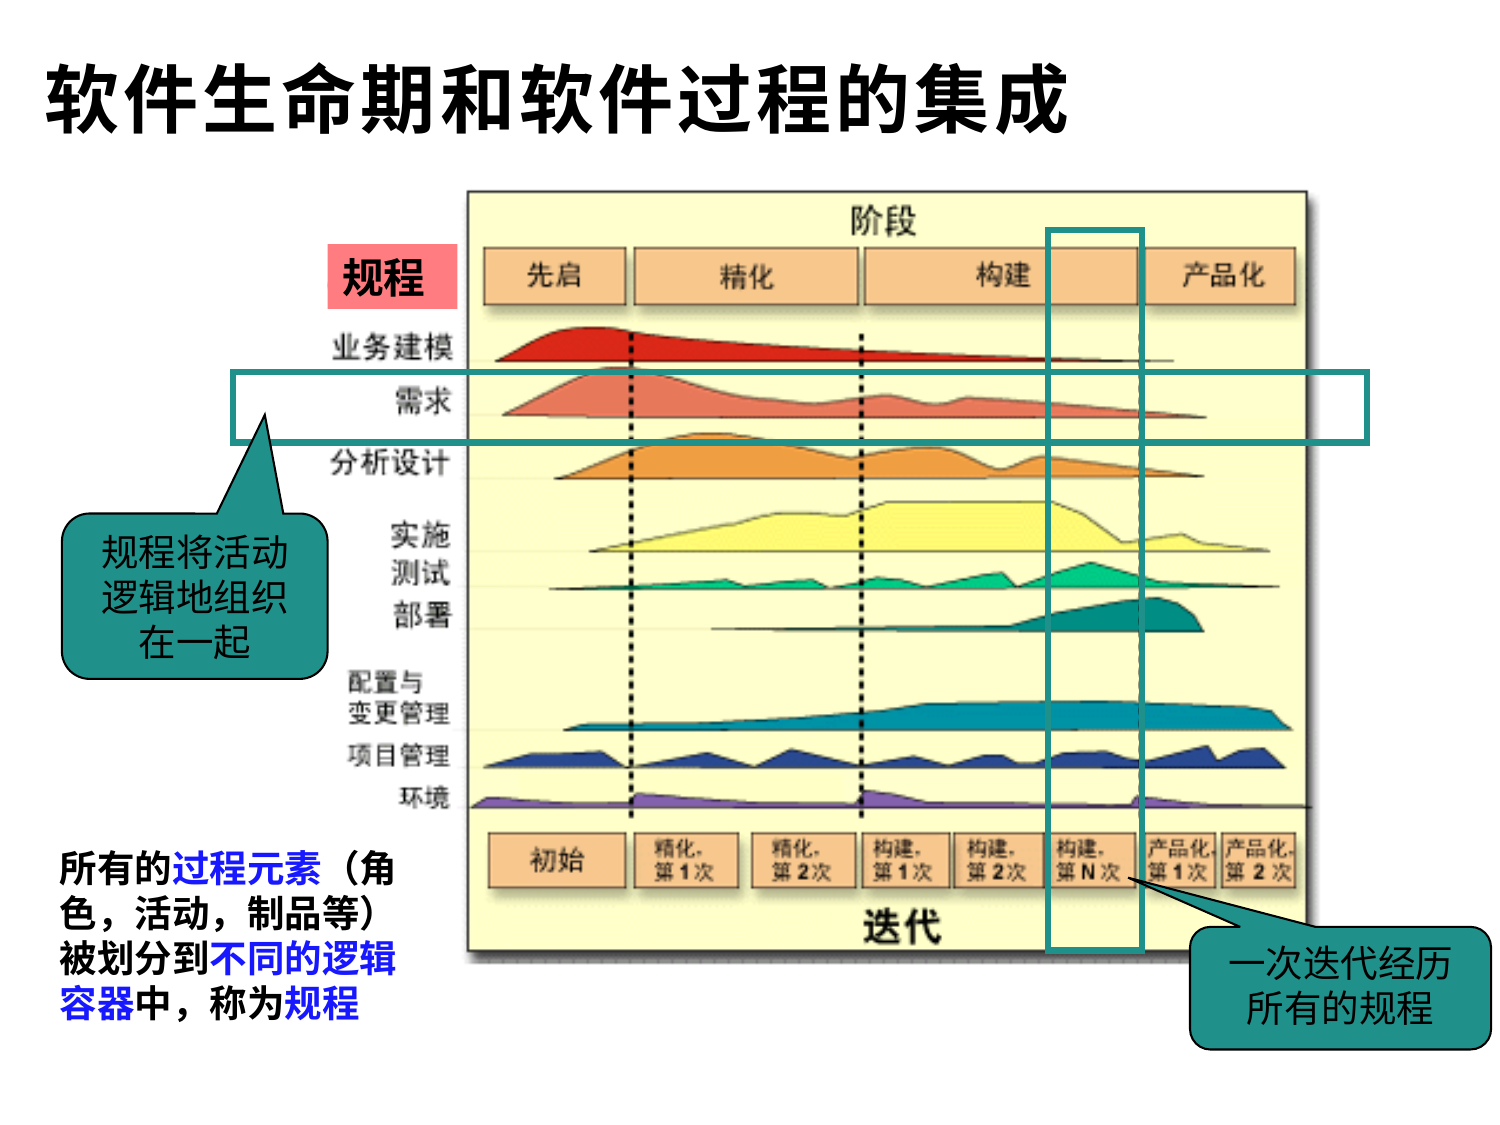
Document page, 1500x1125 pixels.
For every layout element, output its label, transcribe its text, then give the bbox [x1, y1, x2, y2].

text_box 一次迭代经历所有的规程 [1190, 926, 1492, 1050]
text_box 所有的过程元素（角色，活动，制品等）被划分到不同的逻辑容器中，称为规程 [44, 838, 419, 1033]
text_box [162, 170, 1379, 989]
title 软件生命期和软件过程的集成 [29, 54, 1405, 141]
text_box 规程将活动逻辑地组织在一起 [61, 513, 162, 679]
